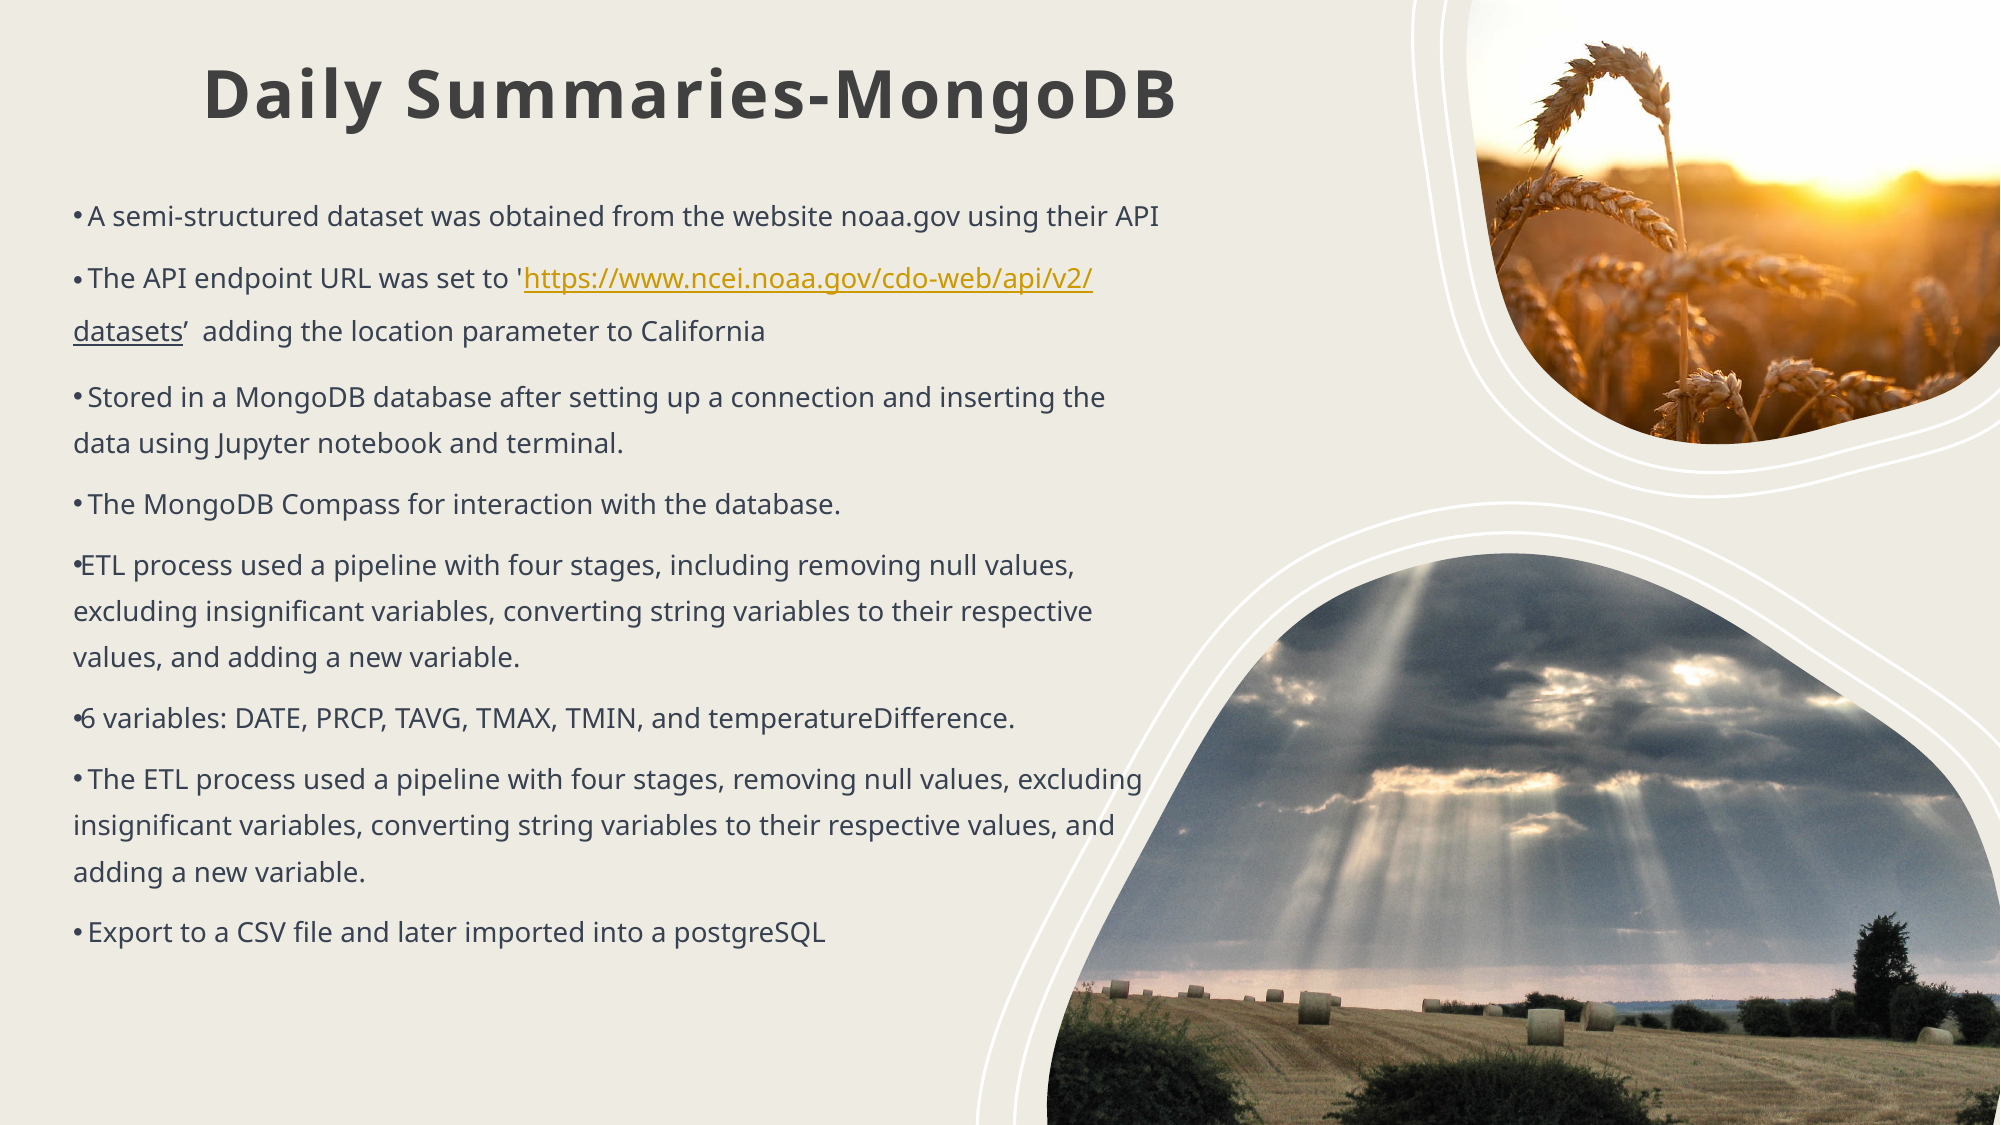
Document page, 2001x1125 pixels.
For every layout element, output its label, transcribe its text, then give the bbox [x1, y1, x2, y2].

list A semi-structured dataset was obtained from the website noaa.gov using their API The API endpoint URL was set to 'https://www.ncei.noaa.gov/cdo-web/api/v2/datasets’ adding the location parameter to California Stored in a MongoDB database after setting up a connection and inserting the data using Jupyter notebook and terminal. The MongoDB Compass for interaction with the database. ETL process used a pipeline with four stages, including removing null values, excluding insignificant variables, converting string variables to their respective values, and adding a new variable. 6 variables: DATE, PRCP, TAVG, TMAX, TMIN, and temperatureDifference. The ETL process used a pipeline with four stages, removing null values, excluding insignificant variables, converting string variables to their respective values, and adding a new variable. Export to a CSV file and later imported into a postgreSQL [55, 167, 1185, 993]
title Daily Summaries-MongoDB [184, 0, 1355, 147]
picture [1466, 0, 2000, 445]
picture [1046, 553, 2000, 1125]
